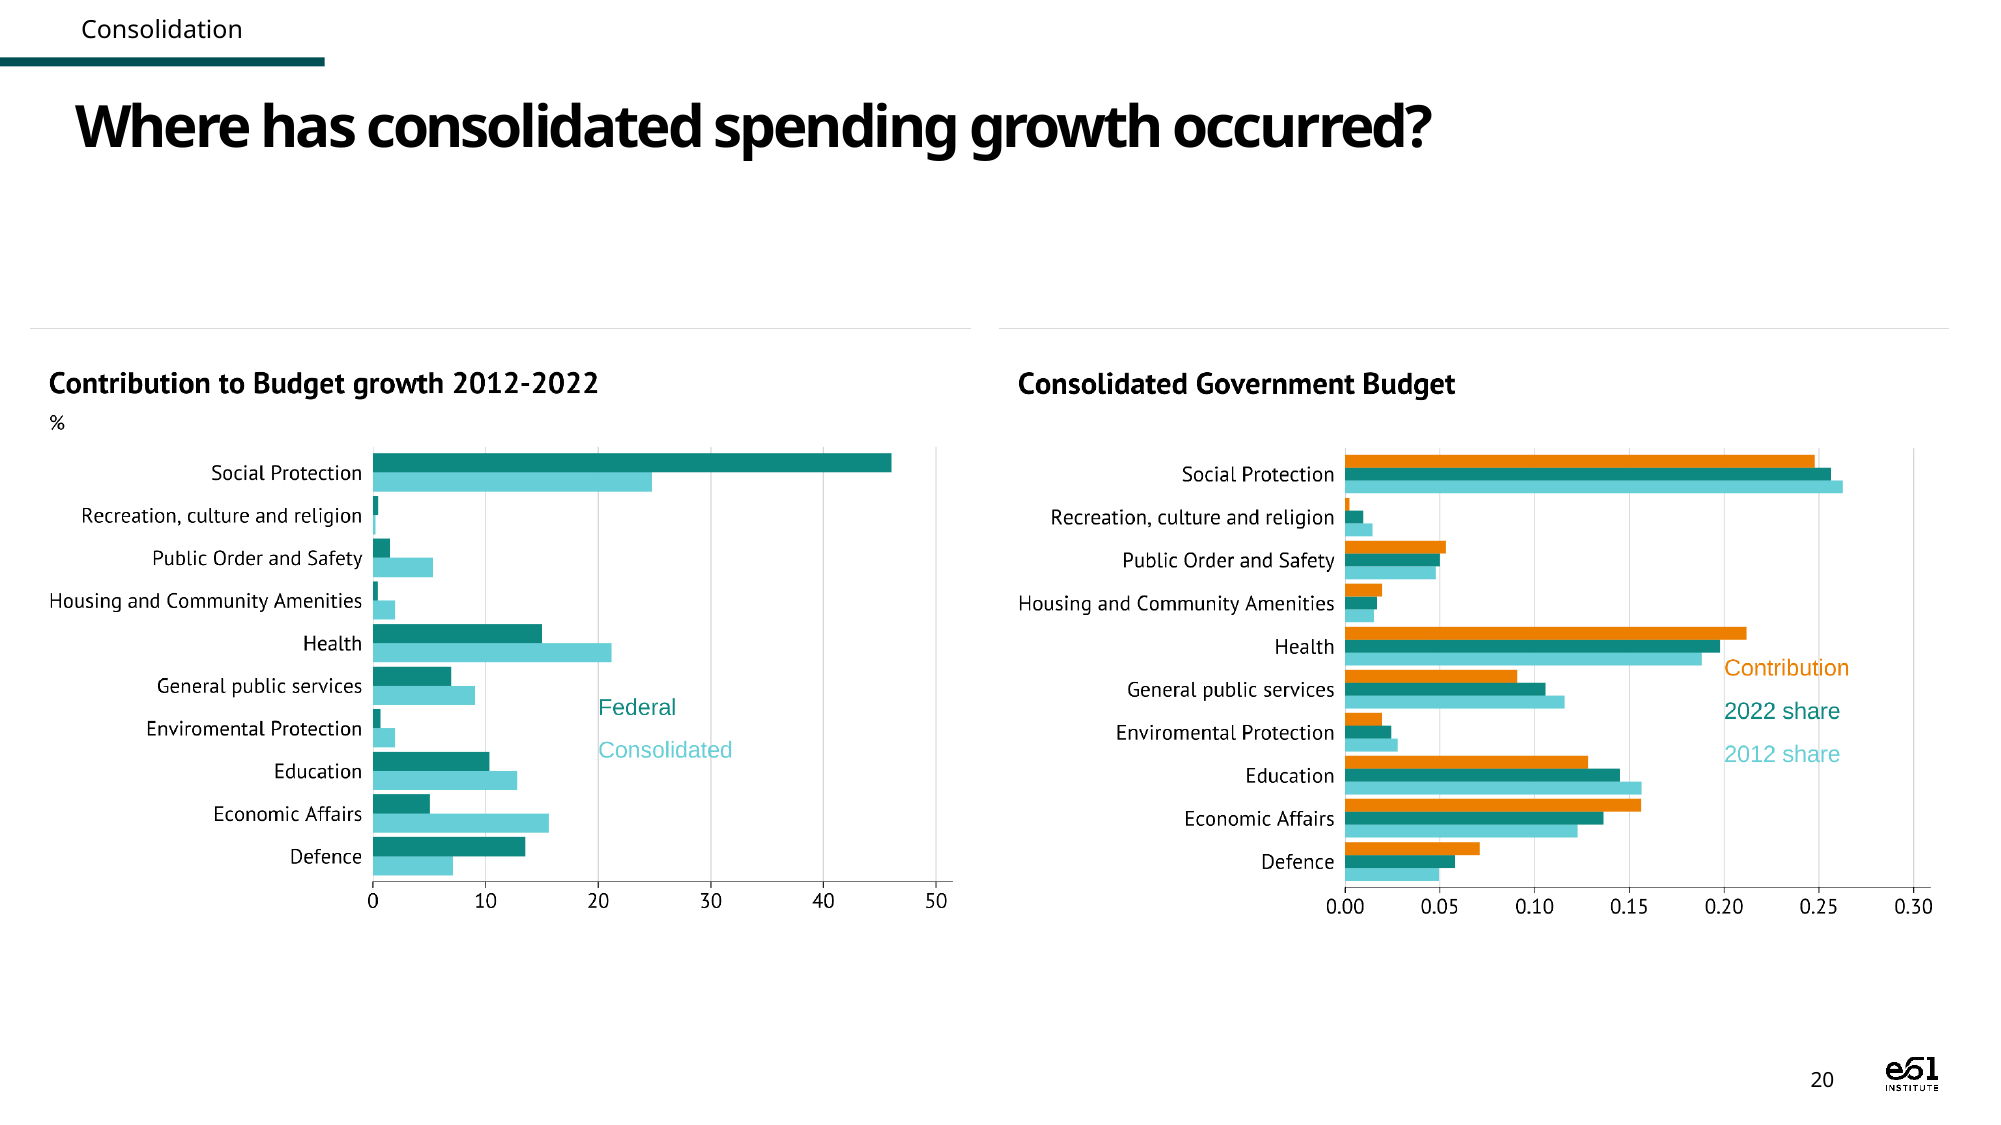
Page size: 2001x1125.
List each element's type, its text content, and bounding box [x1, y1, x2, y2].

picture [30, 328, 971, 942]
picture [999, 328, 1949, 948]
list Consolidation [0, 4, 325, 53]
title Where has consolidated spending growth occurred? [60, 95, 1941, 211]
slide_number 20 [1795, 1050, 1888, 1095]
picture [1883, 1048, 1941, 1096]
